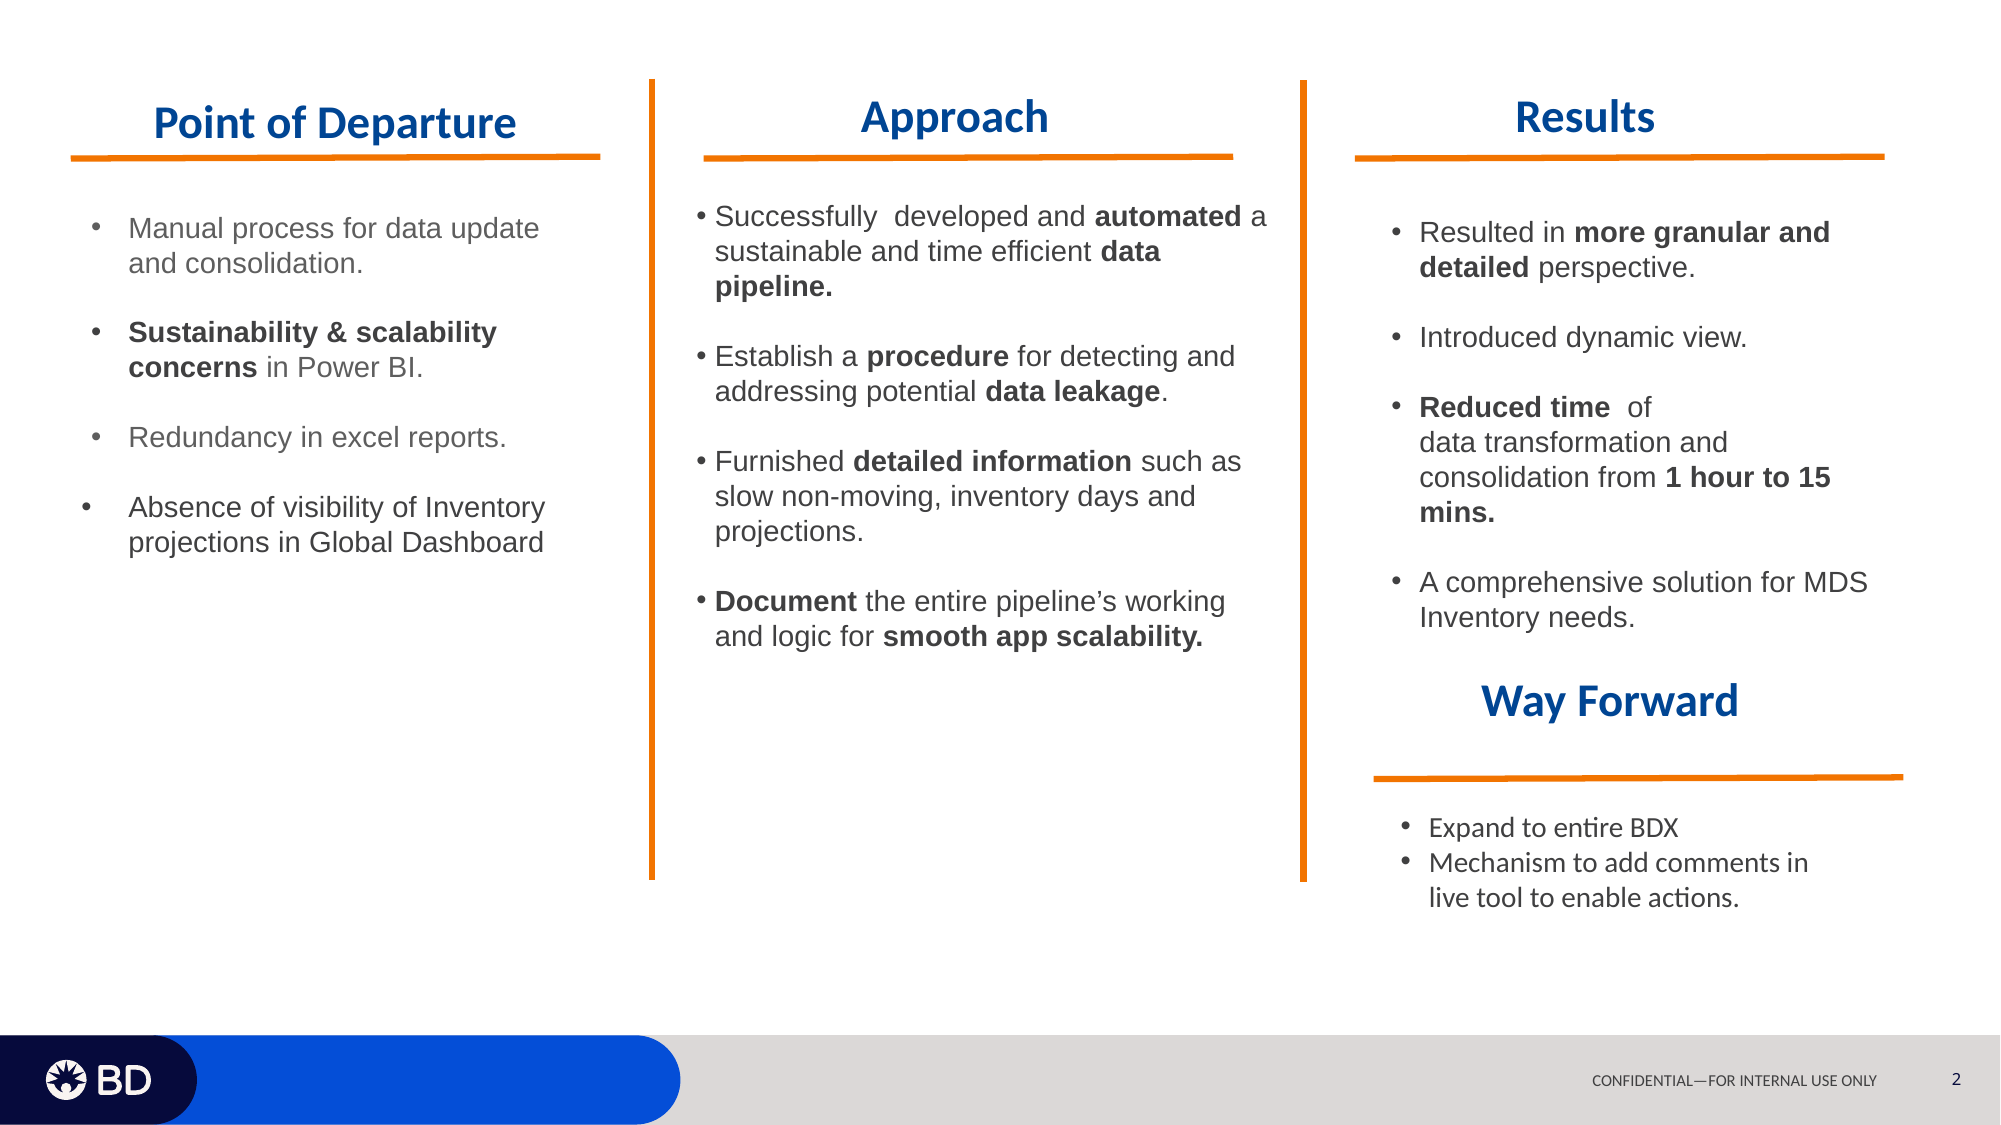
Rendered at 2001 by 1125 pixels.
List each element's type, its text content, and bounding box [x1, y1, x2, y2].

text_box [38, 78, 1904, 923]
slide_number 2 [1882, 1050, 1977, 1110]
